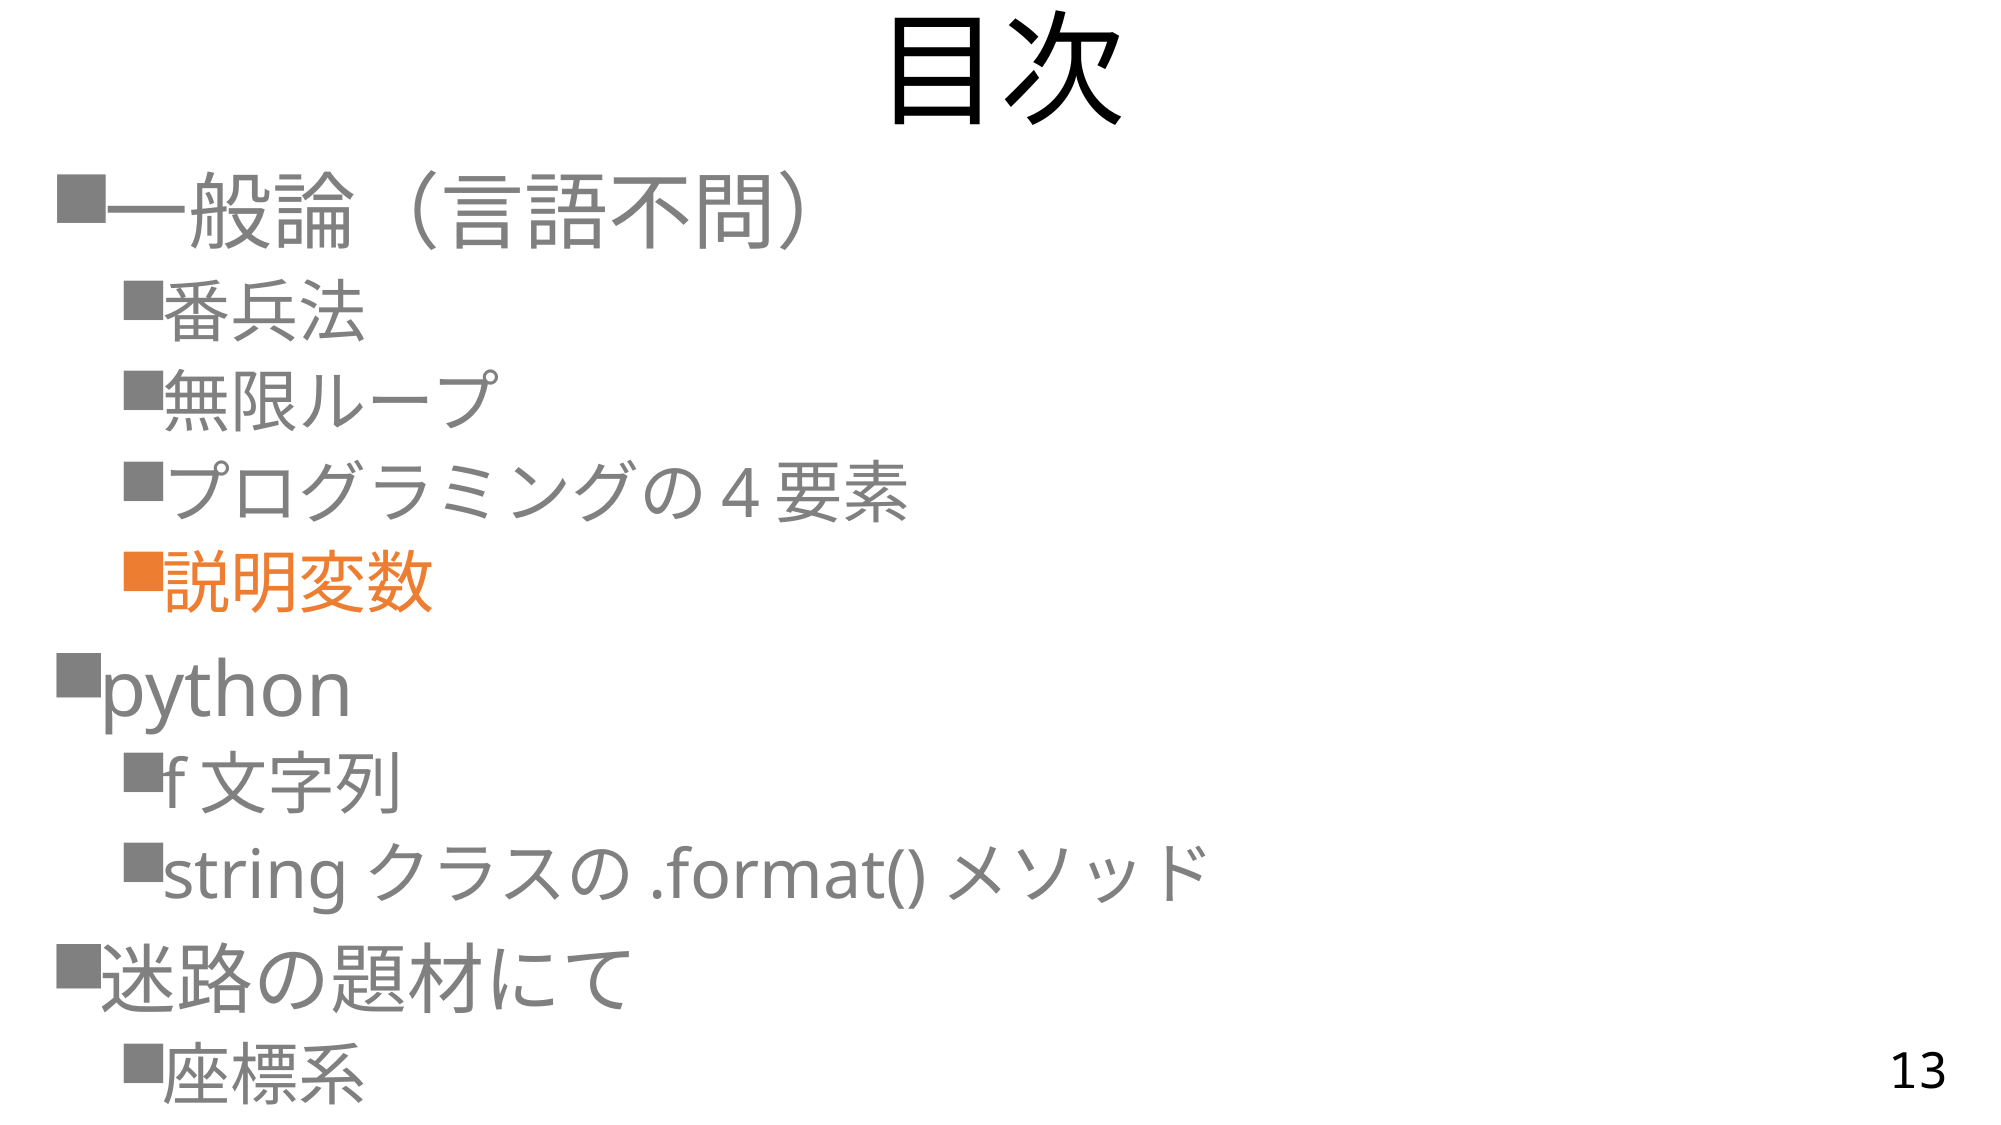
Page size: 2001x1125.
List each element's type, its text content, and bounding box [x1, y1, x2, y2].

title 目次 [858, 0, 1142, 177]
slide_number 13 [1513, 1042, 1964, 1103]
list 一般論（言語不問） 番兵法 無限ループ プログラミングの4要素 説明変数 python f文字列 stringクラスの.format()メソッド 迷路の題材にて 座標系 [35, 151, 1964, 1125]
